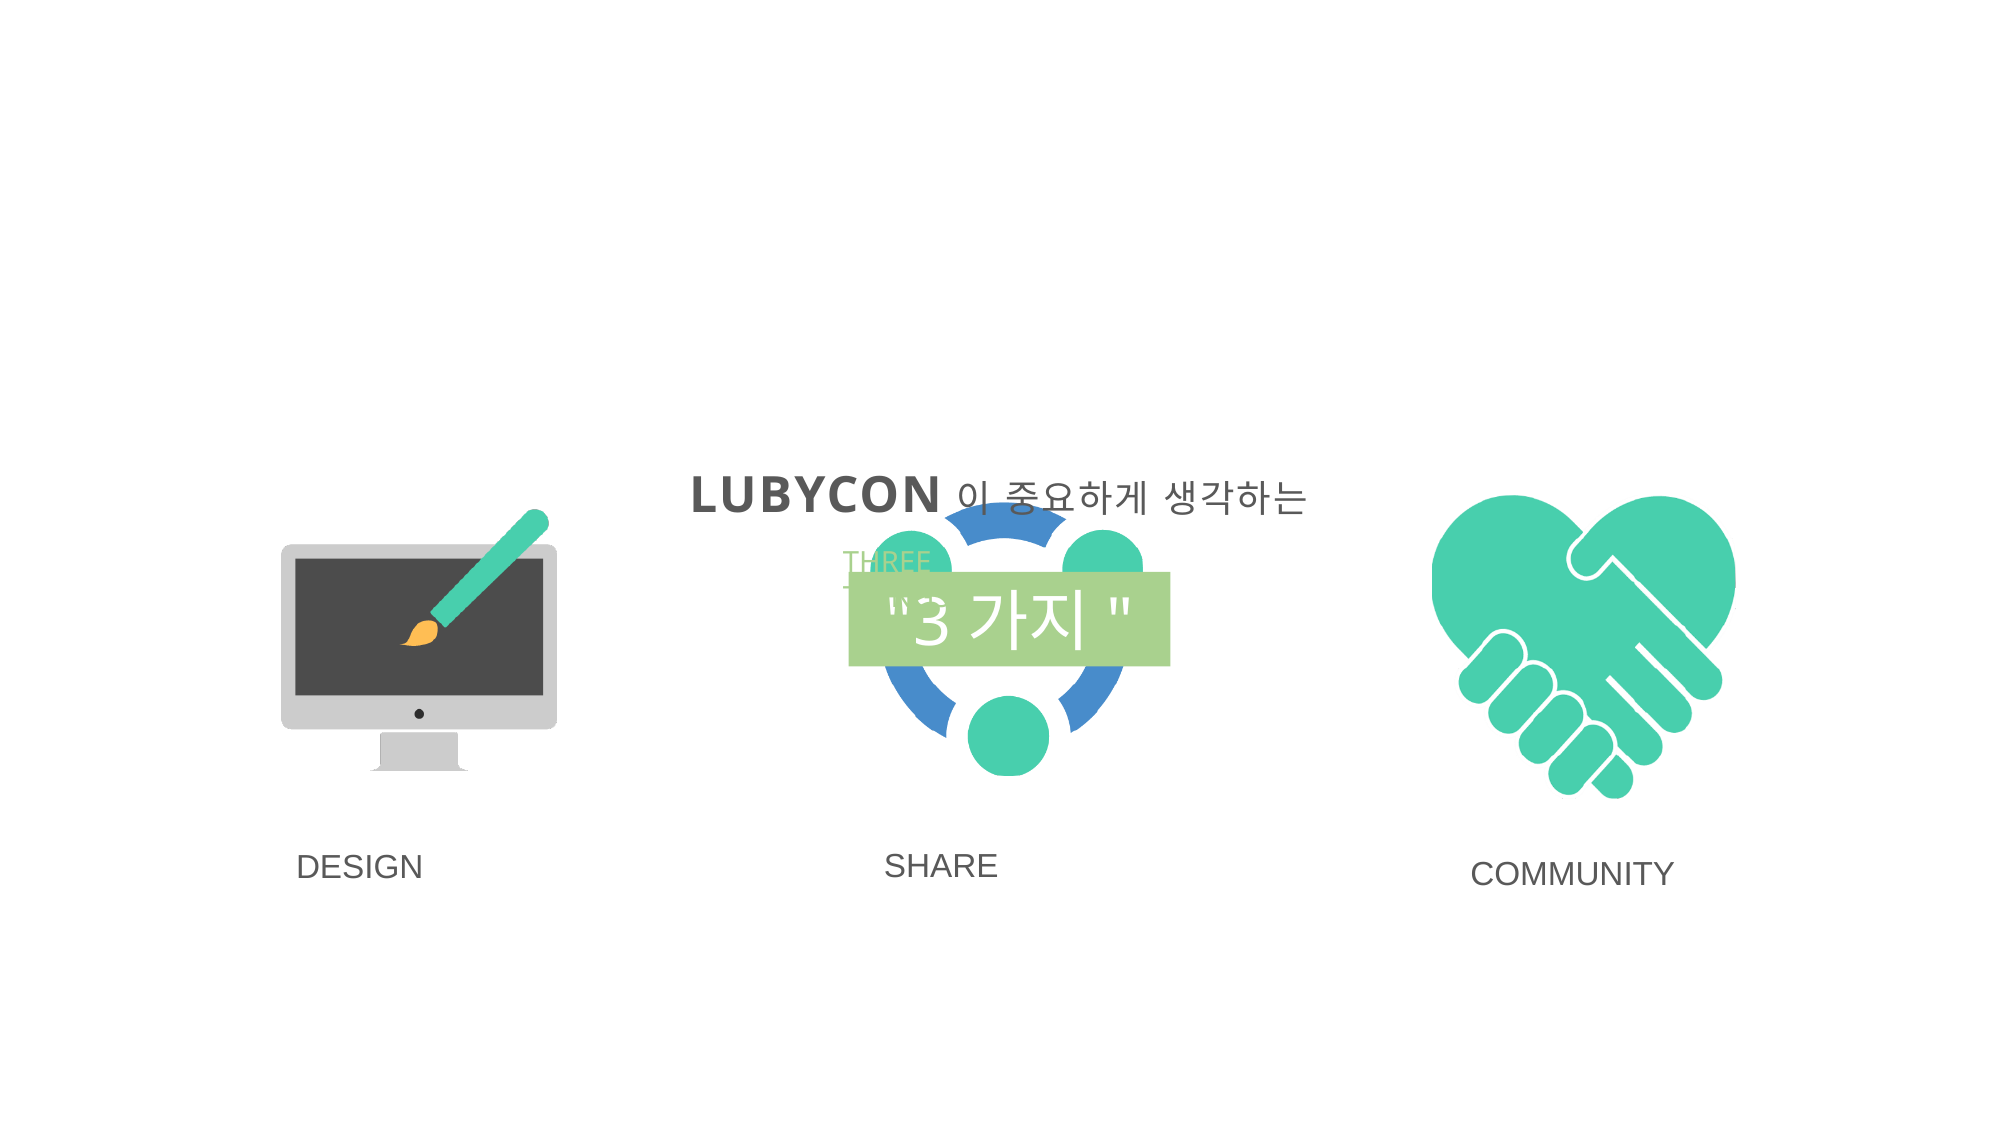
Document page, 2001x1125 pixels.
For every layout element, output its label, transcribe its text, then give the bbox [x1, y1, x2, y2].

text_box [828, 536, 1171, 668]
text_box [1432, 495, 1736, 900]
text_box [281, 502, 557, 893]
text_box LUBYCON이 중요하게 생각하는 [657, 454, 1341, 530]
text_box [869, 502, 1145, 536]
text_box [869, 668, 1145, 893]
